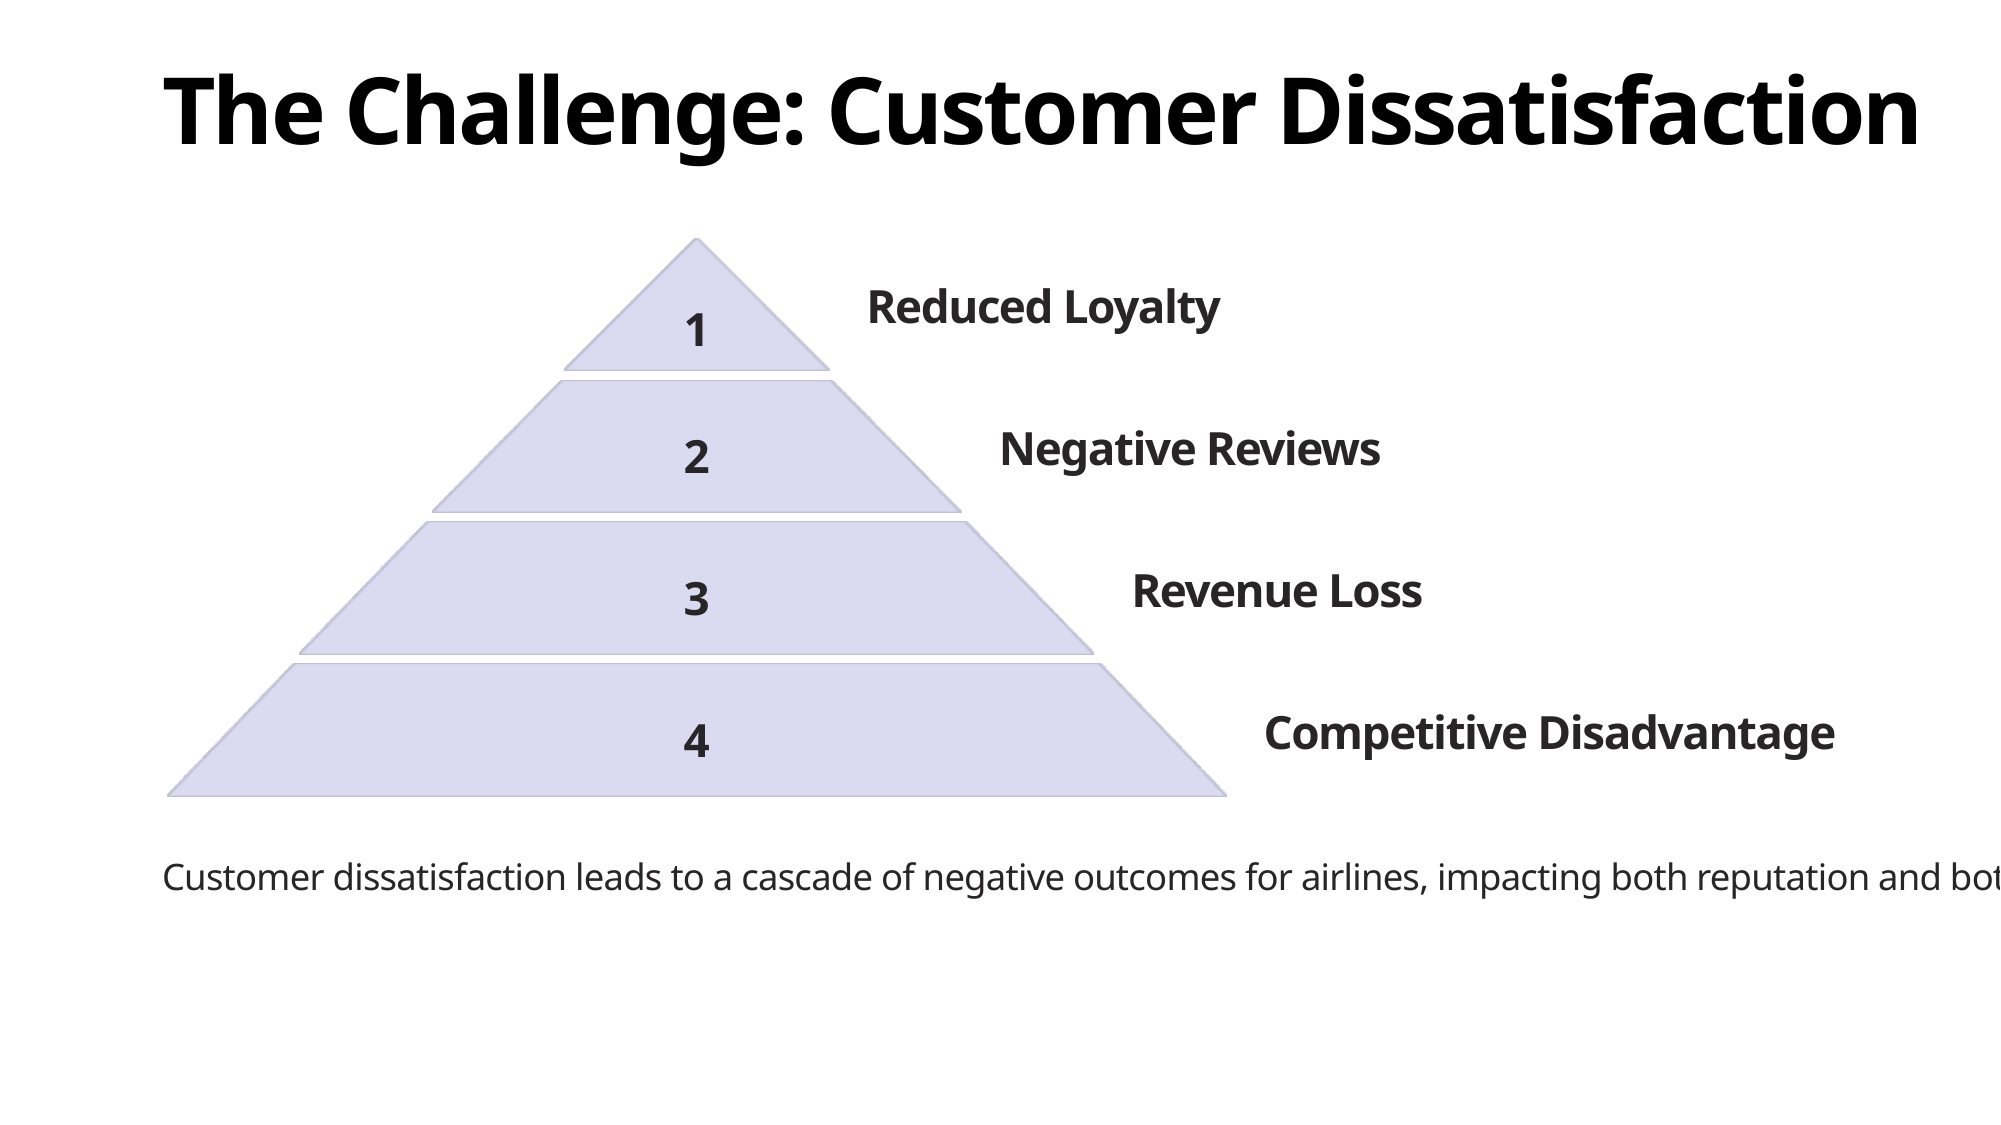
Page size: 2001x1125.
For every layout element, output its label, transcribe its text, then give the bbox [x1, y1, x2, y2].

text_box Negative Reviews [998, 417, 1382, 476]
picture [299, 521, 1095, 655]
text_box Customer dissatisfaction leads to a cascade of negative outcomes for airlines, impacting both reputation and bottom line. [161, 838, 2000, 898]
text_box Revenue Loss [1131, 559, 1430, 618]
picture [563, 237, 830, 372]
picture [166, 663, 1227, 797]
text_box Reduced Loyalty [866, 275, 1225, 334]
text_box Competitive Disadvantage [1263, 700, 1831, 760]
text_box The Challenge: Customer Dissatisfaction [162, 47, 1912, 164]
picture [431, 379, 963, 514]
